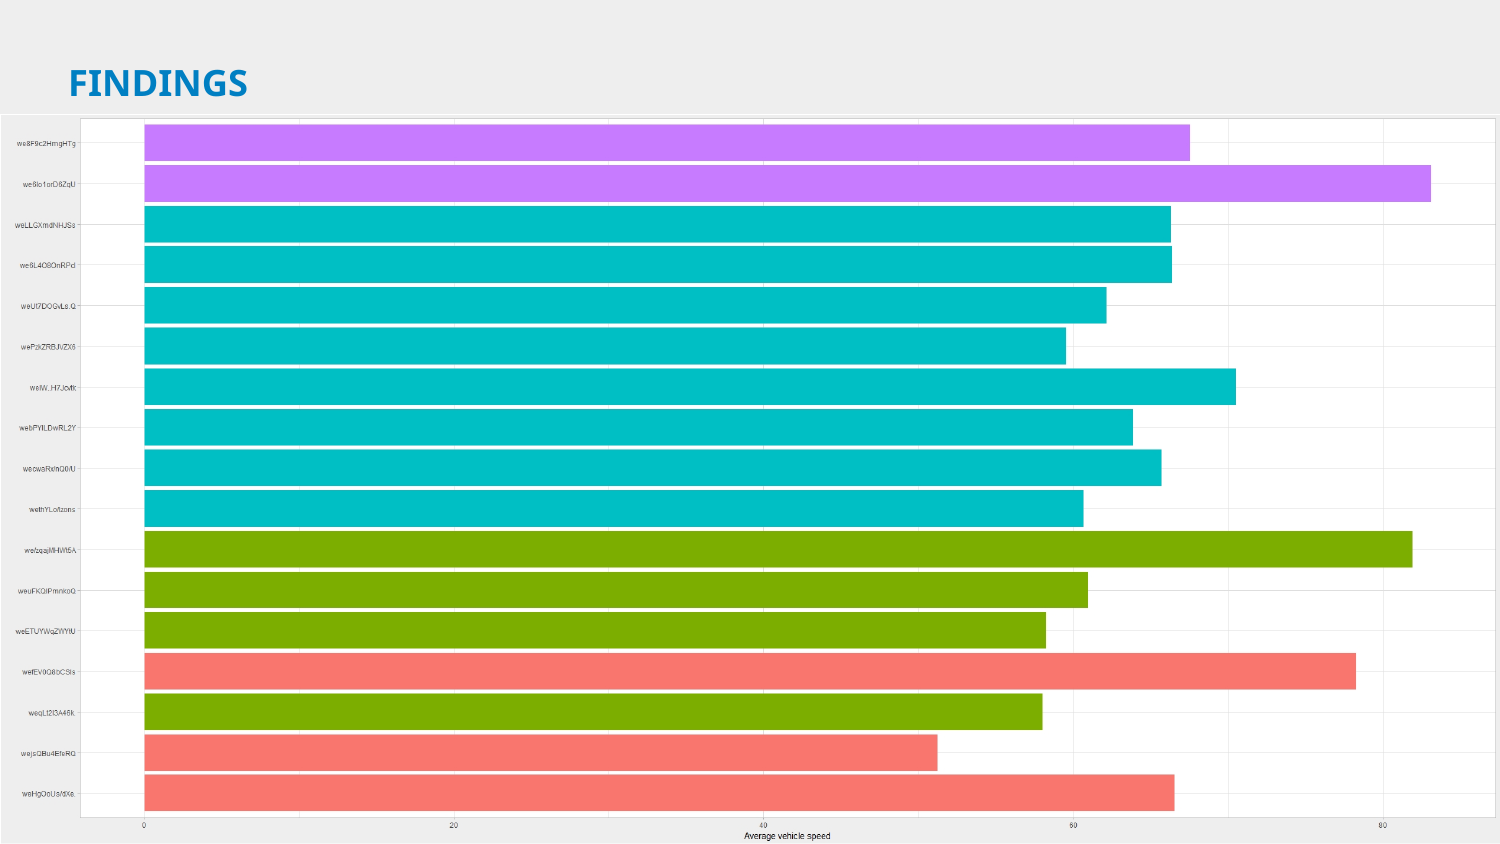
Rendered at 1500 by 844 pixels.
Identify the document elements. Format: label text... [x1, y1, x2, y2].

title findings [53, 49, 571, 112]
picture [0, 114, 1500, 844]
